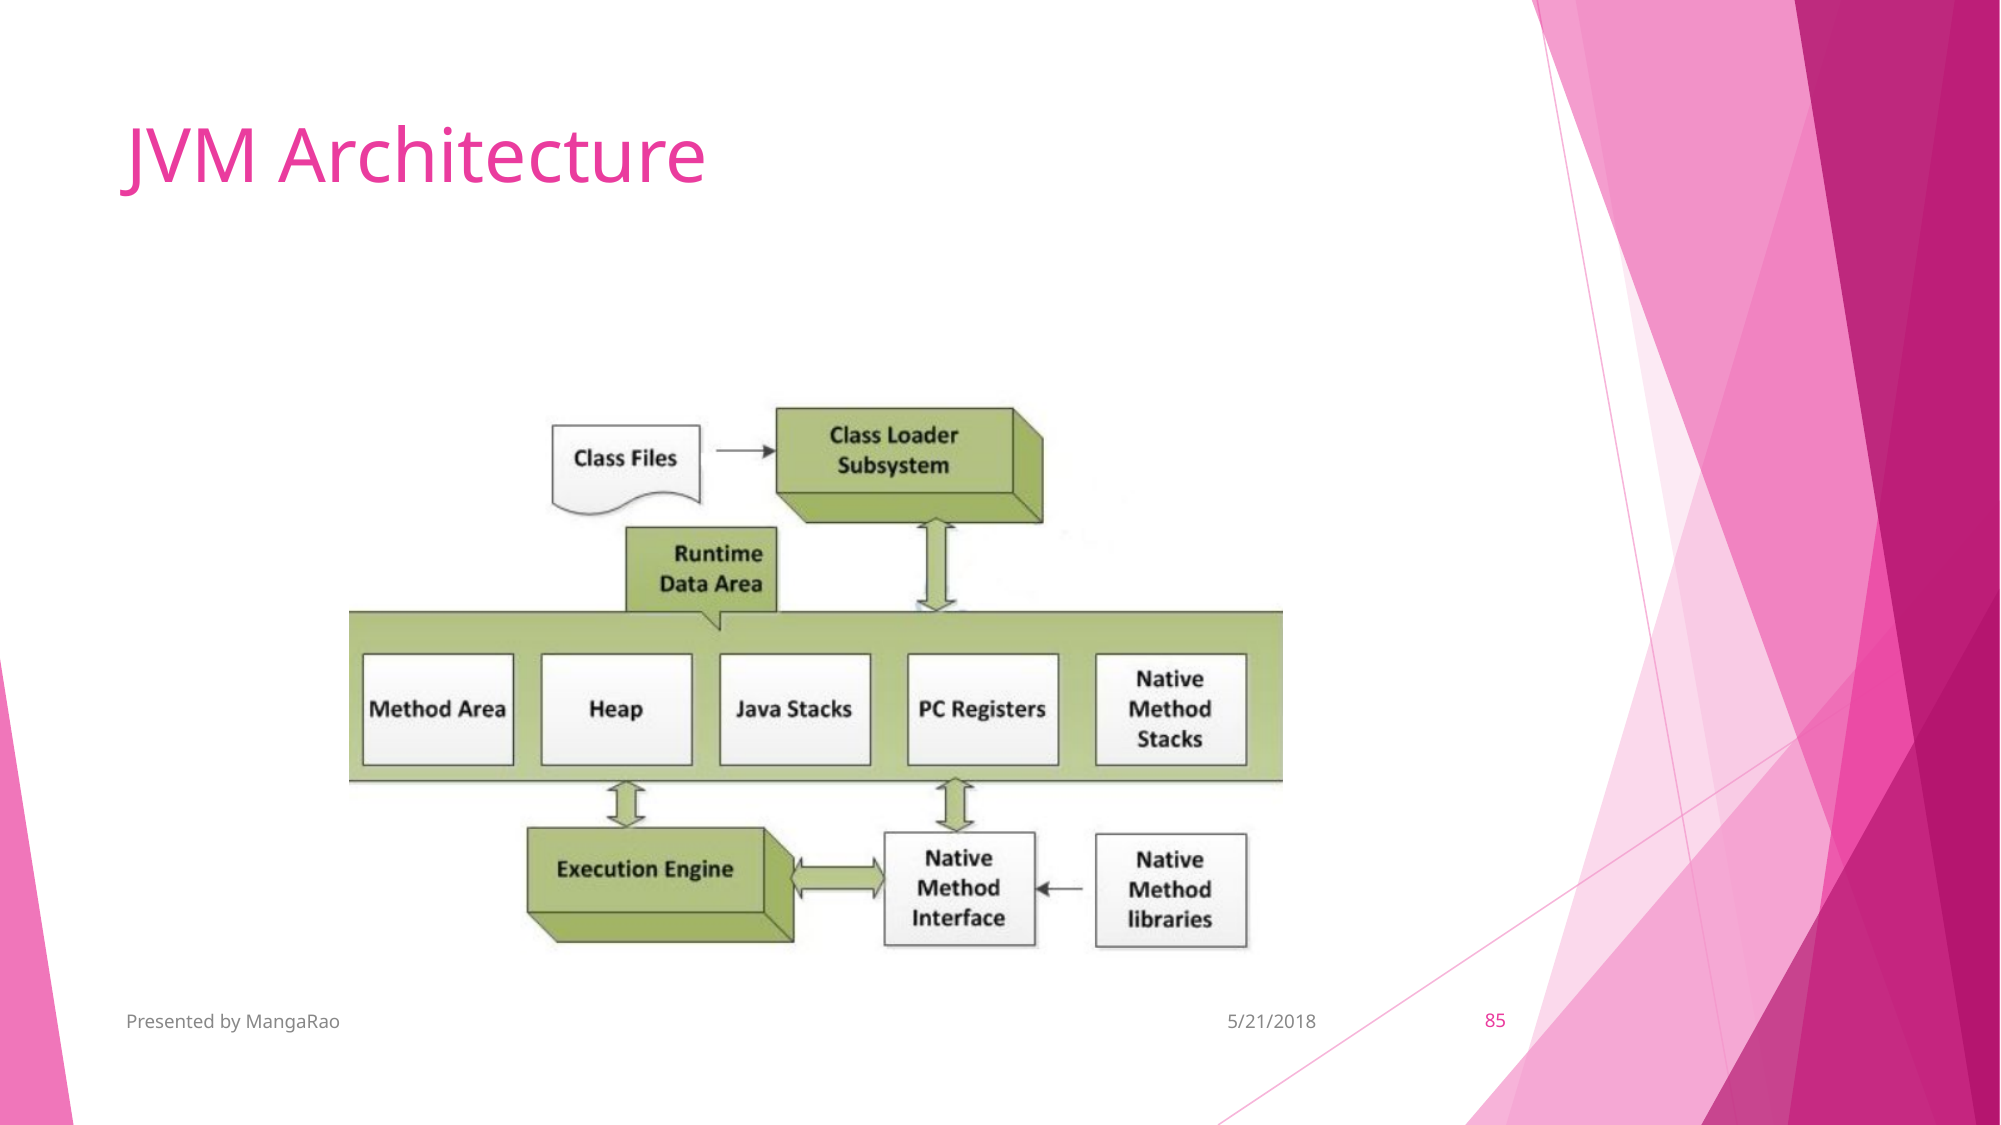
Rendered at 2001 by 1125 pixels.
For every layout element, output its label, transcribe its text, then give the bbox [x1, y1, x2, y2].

title JVM Architecture [111, 99, 1522, 317]
footer Presented by MangaRao [111, 991, 1145, 1051]
slide_number ‹#› [1409, 991, 1522, 1051]
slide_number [1181, 991, 1332, 1051]
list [349, 388, 1283, 958]
